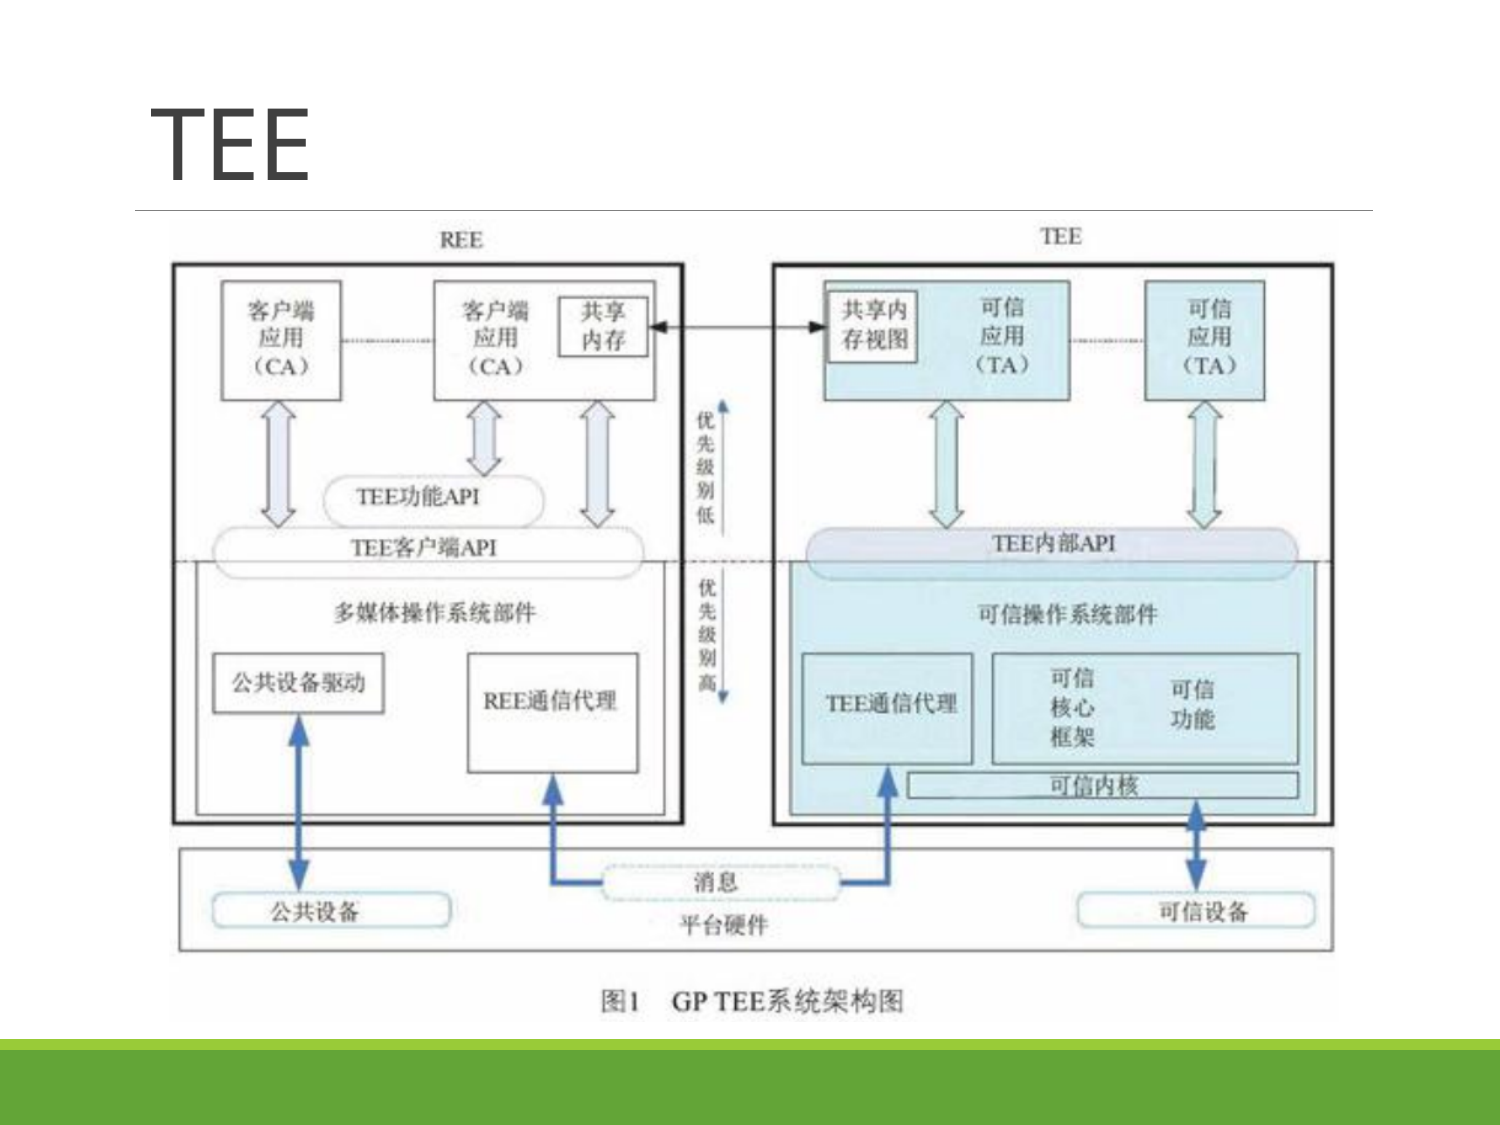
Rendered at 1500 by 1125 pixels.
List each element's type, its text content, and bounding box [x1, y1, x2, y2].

title TEE [135, 47, 1373, 209]
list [168, 219, 1339, 1022]
